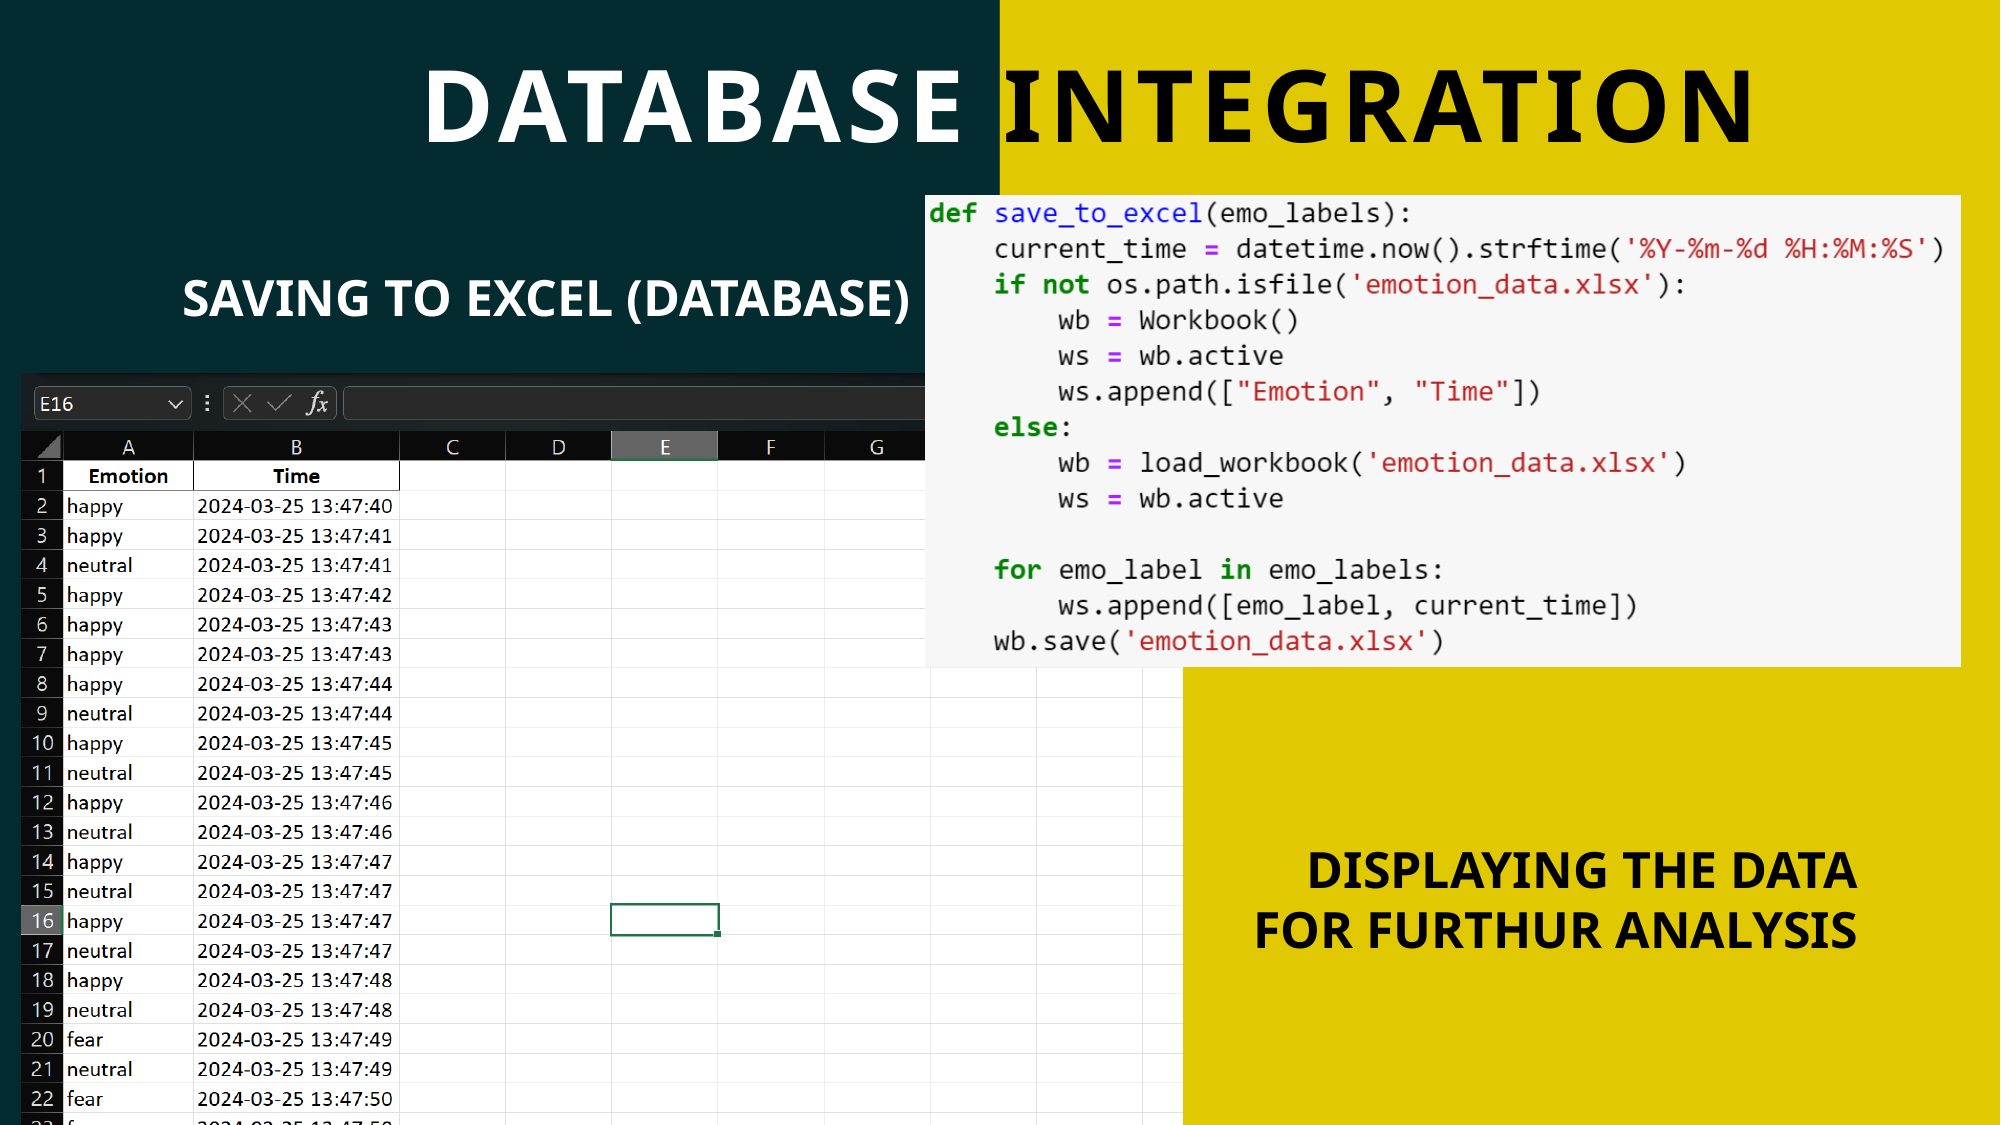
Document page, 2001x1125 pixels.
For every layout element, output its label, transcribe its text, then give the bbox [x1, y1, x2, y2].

text_box DISPLAYING THE DATA FOR FURTHUR ANALYSIS [1214, 830, 1873, 966]
title DATABASE INTEGRATION [315, 31, 1865, 258]
picture [21, 195, 1961, 1125]
text_box SAVING TO EXCEL (DATABASE) [109, 258, 925, 334]
